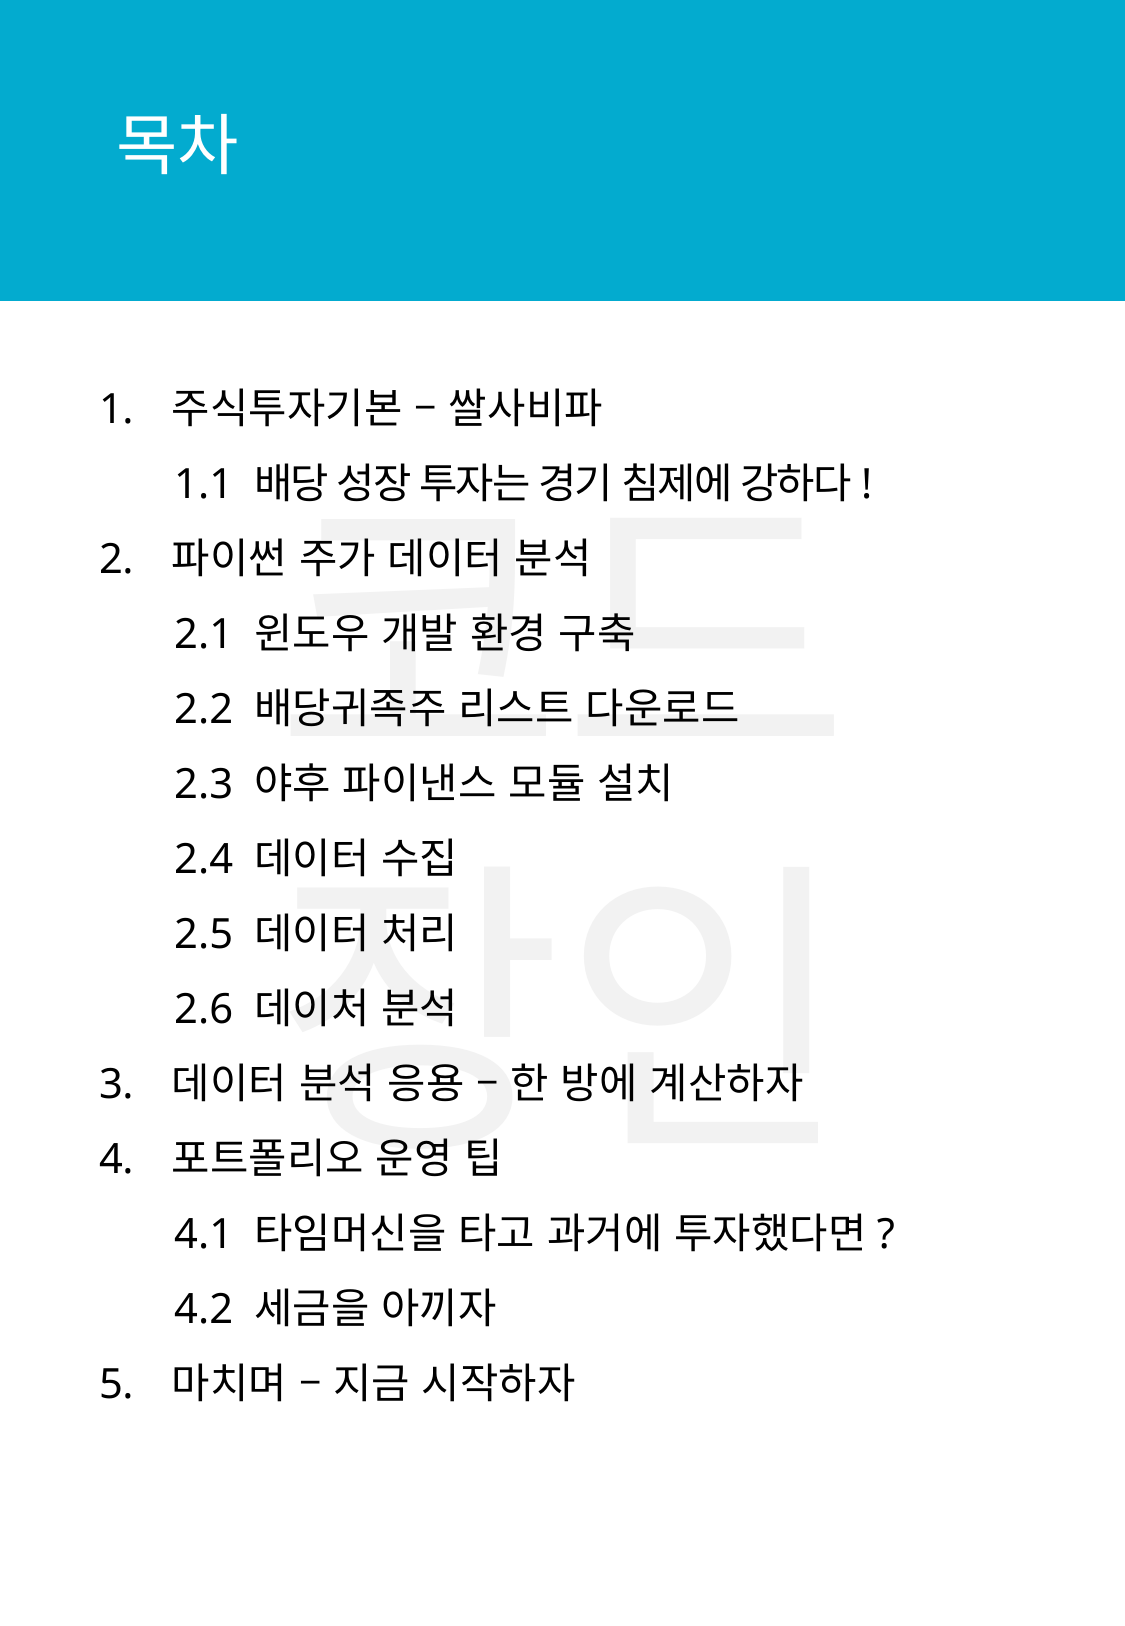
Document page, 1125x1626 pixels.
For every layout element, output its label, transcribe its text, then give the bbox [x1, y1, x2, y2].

text_box 목차 [101, 95, 255, 191]
text_box 주식투자기본 – 쌀사비파 1.1 배당 성장 투자는 경기 침제에 강하다! 파이썬 주가 데이터 분석 2.1 윈도우 개발 환경 구축 2.2 배당귀족주 리스트 다운로드 2.3 야후 파이낸스 모듈 설치 2.4 데이터 수집 2.5 데이터 처리 2.6 데이처 분석 데이터 분석 응용 – 한 방에 계산하자 포트폴리오 운영 팁 4.1 타임머신을 타고 과거에 투자했다면? 4.2 세금을 아끼자 마치며 – 지금 시작하자 [84, 349, 1041, 1490]
text_box [0, 0, 1125, 301]
text_box [387, 1262, 859, 1338]
